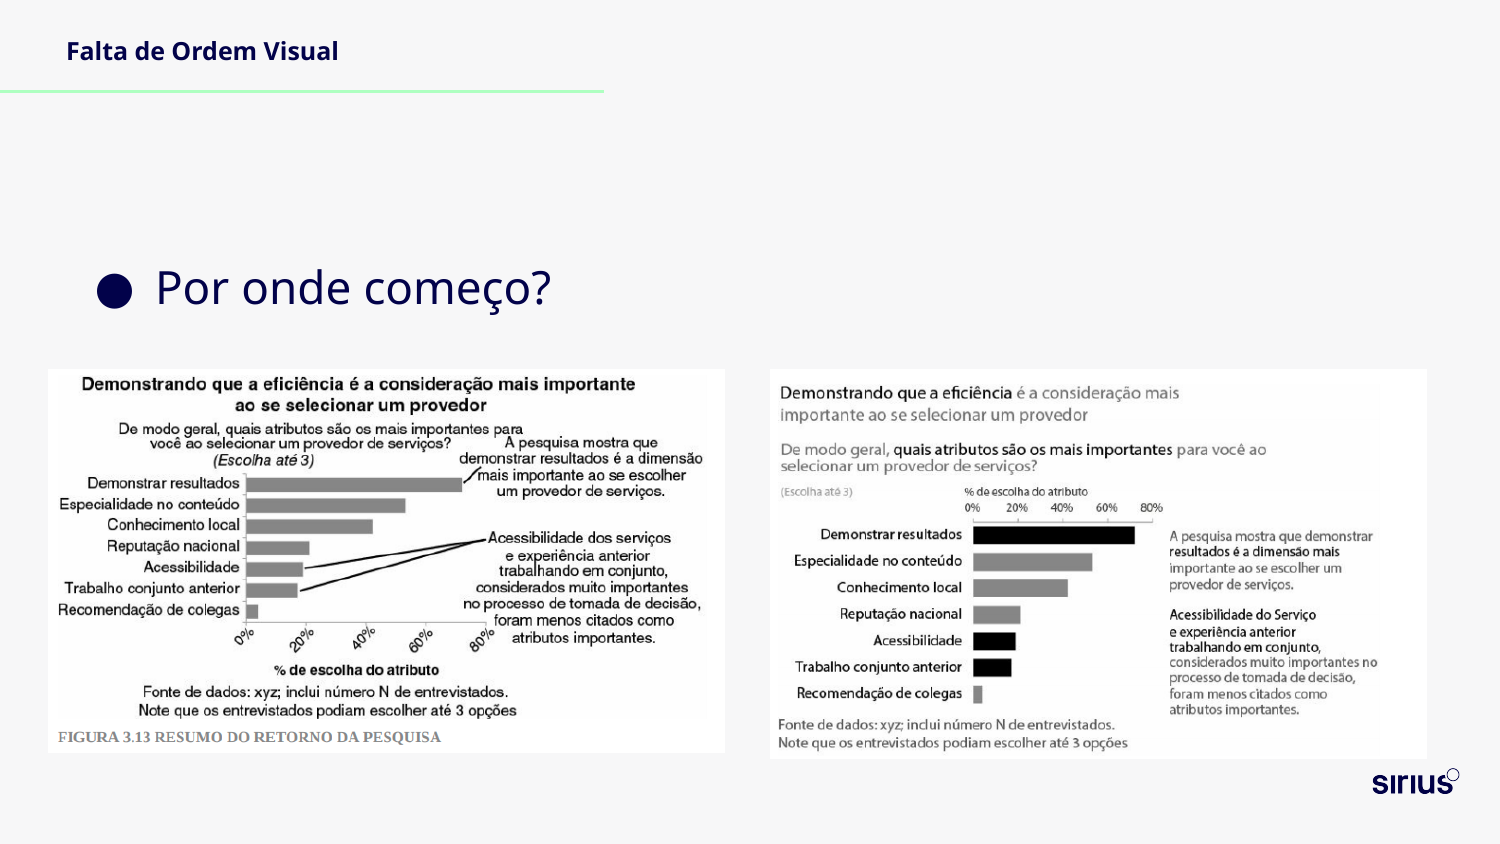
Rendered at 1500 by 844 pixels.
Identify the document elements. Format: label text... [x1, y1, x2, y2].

text_box Por onde começo? [65, 216, 1461, 701]
picture [770, 369, 1427, 759]
picture [1367, 765, 1465, 798]
picture [48, 369, 726, 753]
title Falta de Ordem Visual [51, 40, 646, 81]
